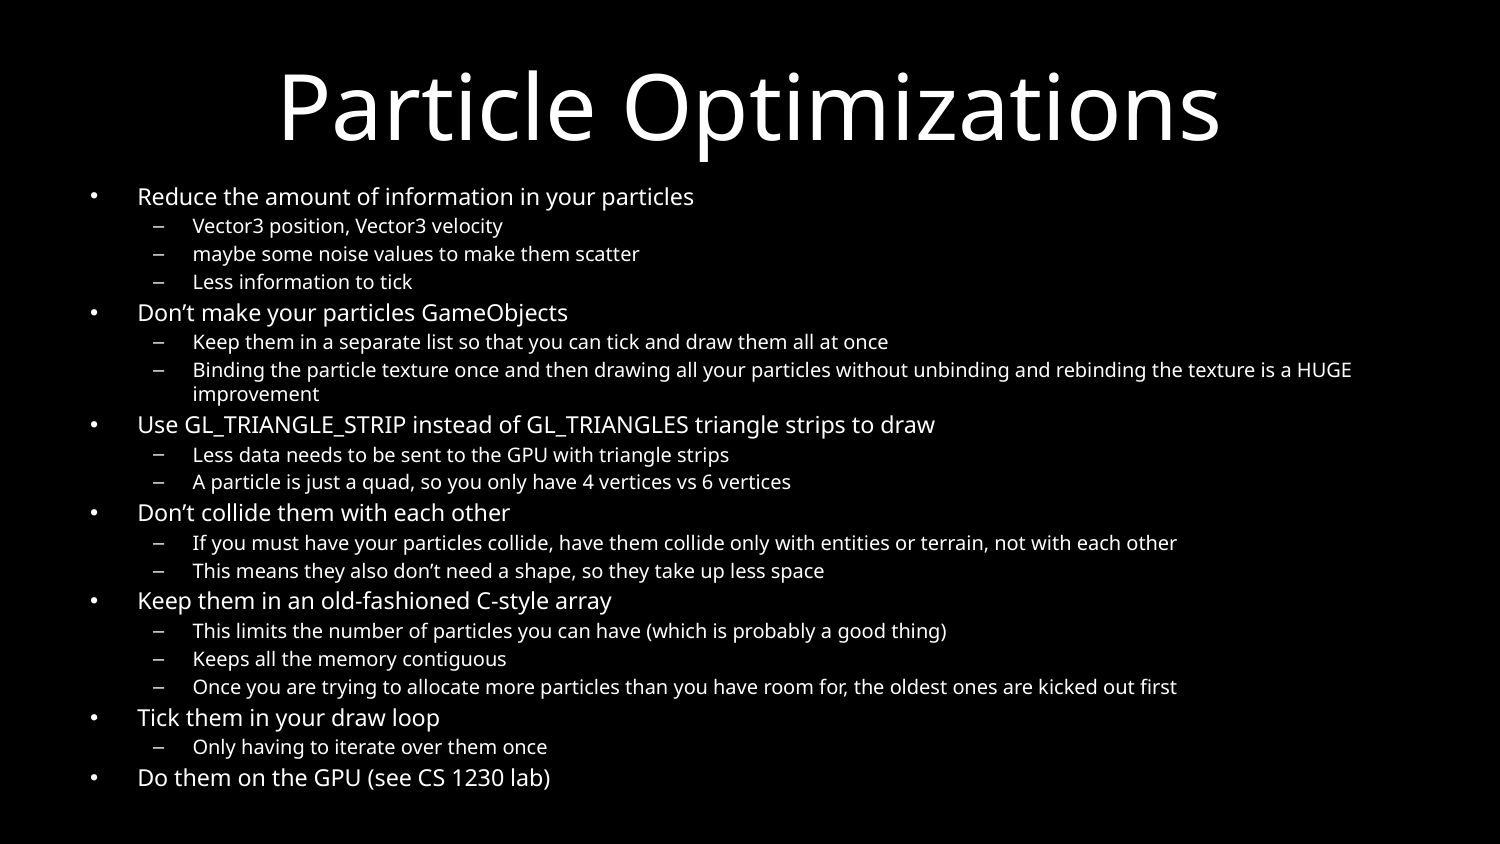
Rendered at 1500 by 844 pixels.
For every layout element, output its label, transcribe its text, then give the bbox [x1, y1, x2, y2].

list Reduce the amount of information in your particles Vector3 position, Vector3 velocity maybe some noise values to make them scatter Less information to tick Don’t make your particles GameObjects Keep them in a separate list so that you can tick and draw them all at once Binding the particle texture once and then drawing all your particles without unbinding and rebinding the texture is a HUGE improvement Use GL_TRIANGLE_STRIP instead of GL_TRIANGLES triangle strips to draw Less data needs to be sent to the GPU with triangle strips A particle is just a quad, so you only have 4 vertices vs 6 vertices Don’t collide them with each other If you must have your particles collide, have them collide only with entities or terrain, not with each other This means they also don’t need a shape, so they take up less space Keep them in an old-fashioned C-style array This limits the number of particles you can have (which is probably a good thing) Keeps all the memory contiguous Once you are trying to allocate more particles than you have room for, the oldest ones are kicked out first Tick them in your draw loop Only having to iterate over them once Do them on the GPU (see CS 1230 lab) [75, 174, 1425, 810]
title Particle Optimizations [75, 33, 1425, 174]
